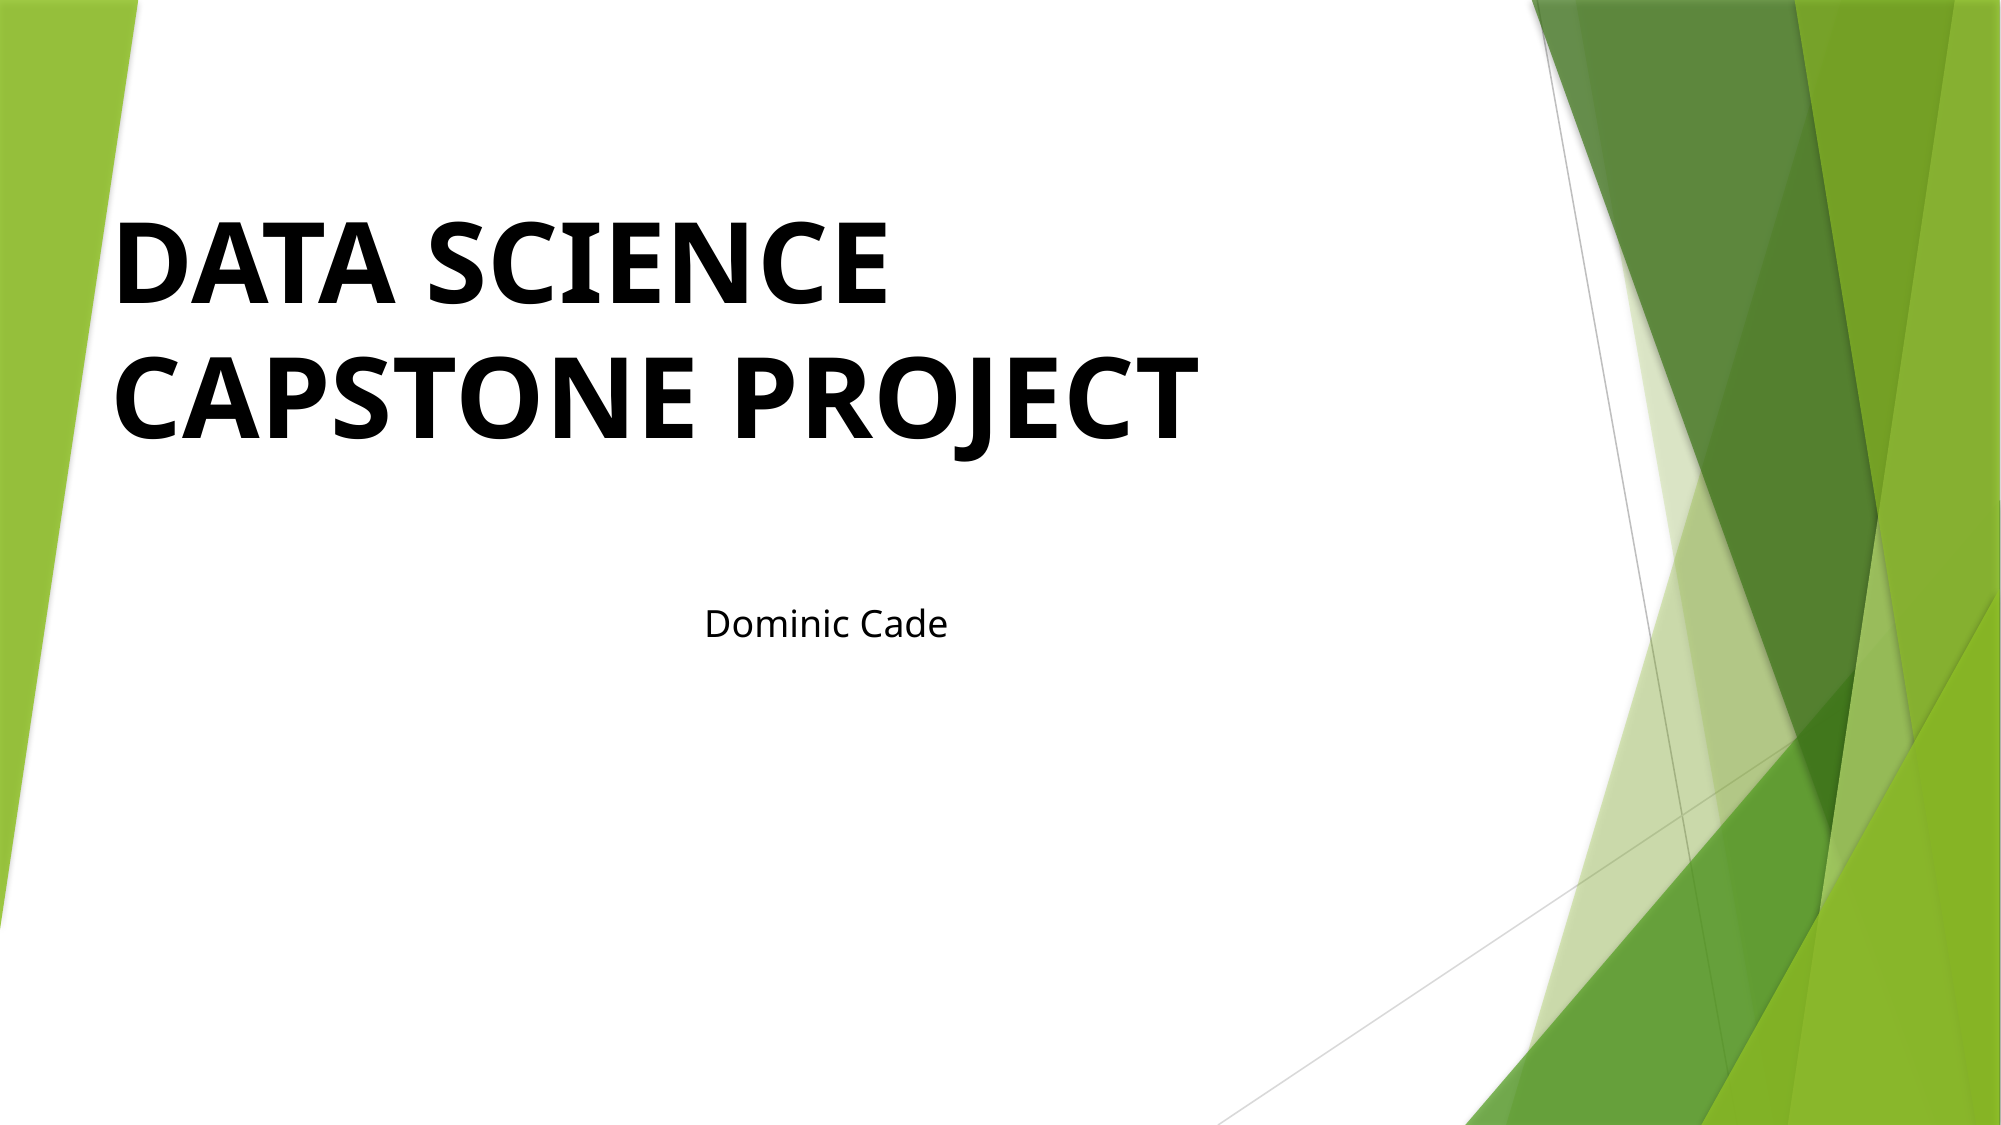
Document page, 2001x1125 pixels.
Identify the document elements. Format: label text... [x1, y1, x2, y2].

text_box DATA SCIENCE CAPSTONE PROJECT [96, 184, 1330, 469]
text_box Dominic Cade [689, 592, 1157, 653]
